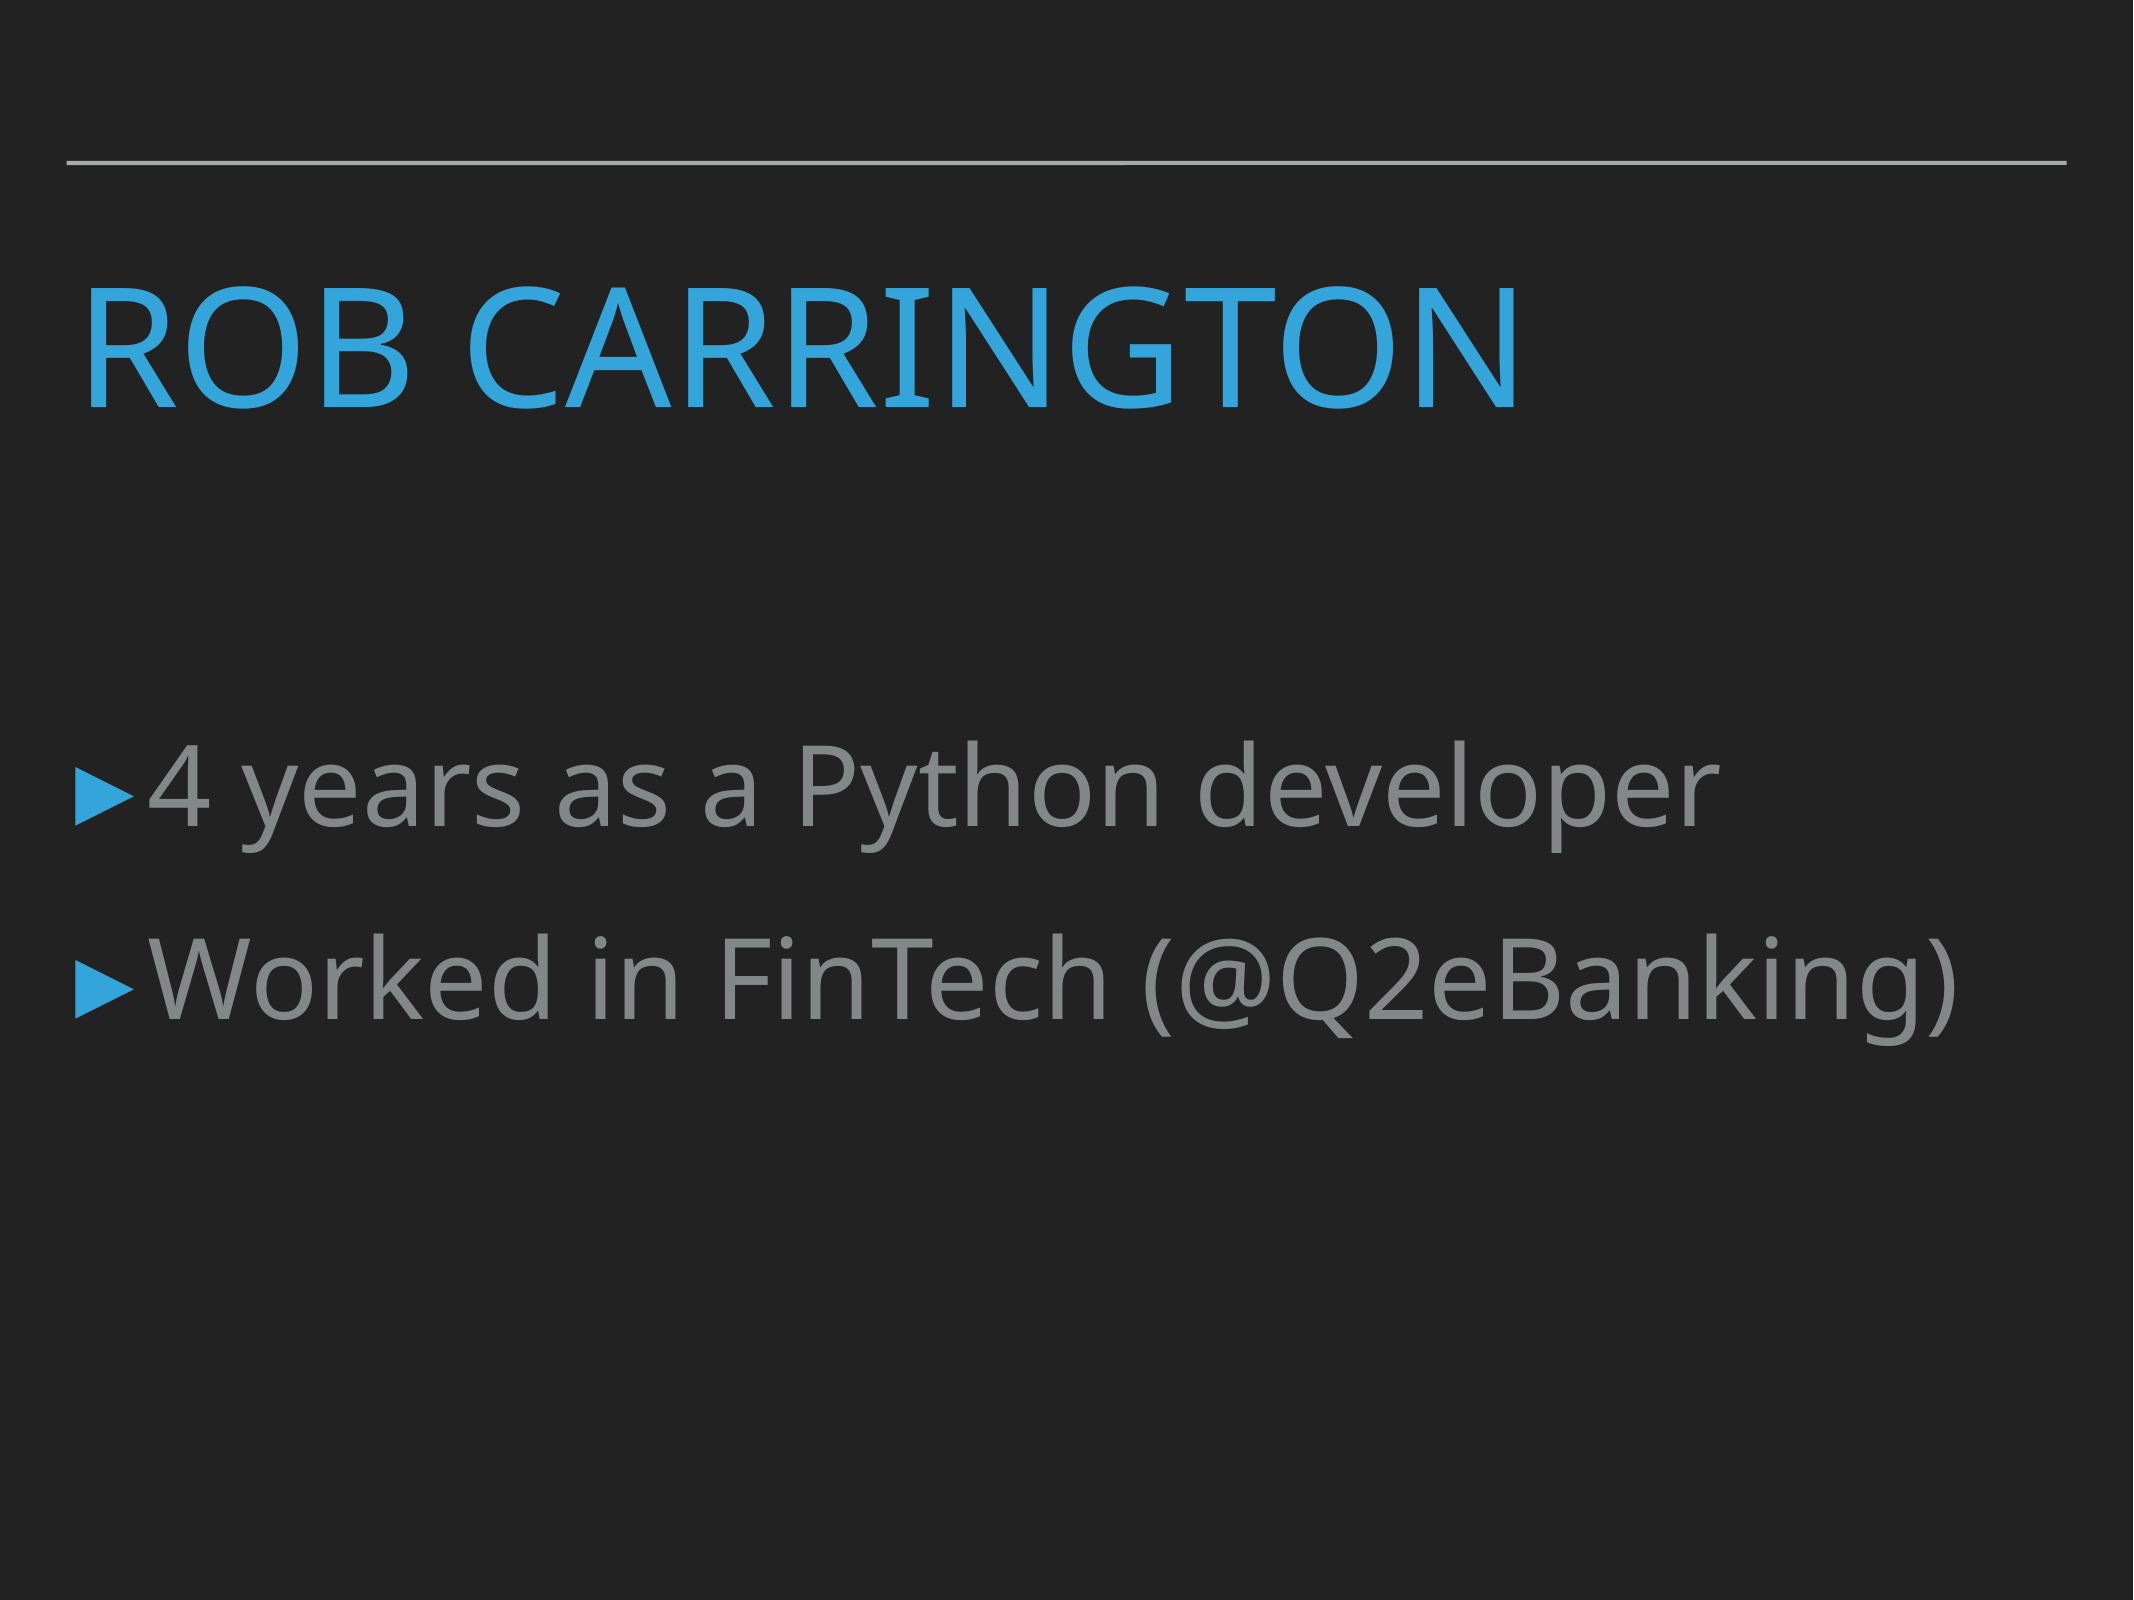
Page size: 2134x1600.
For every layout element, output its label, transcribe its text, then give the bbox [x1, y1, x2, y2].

title Rob Carrington [66, 270, 2068, 530]
list 4 years as a Python developer Worked in FinTech (@Q2eBanking) [66, 704, 2068, 1600]
